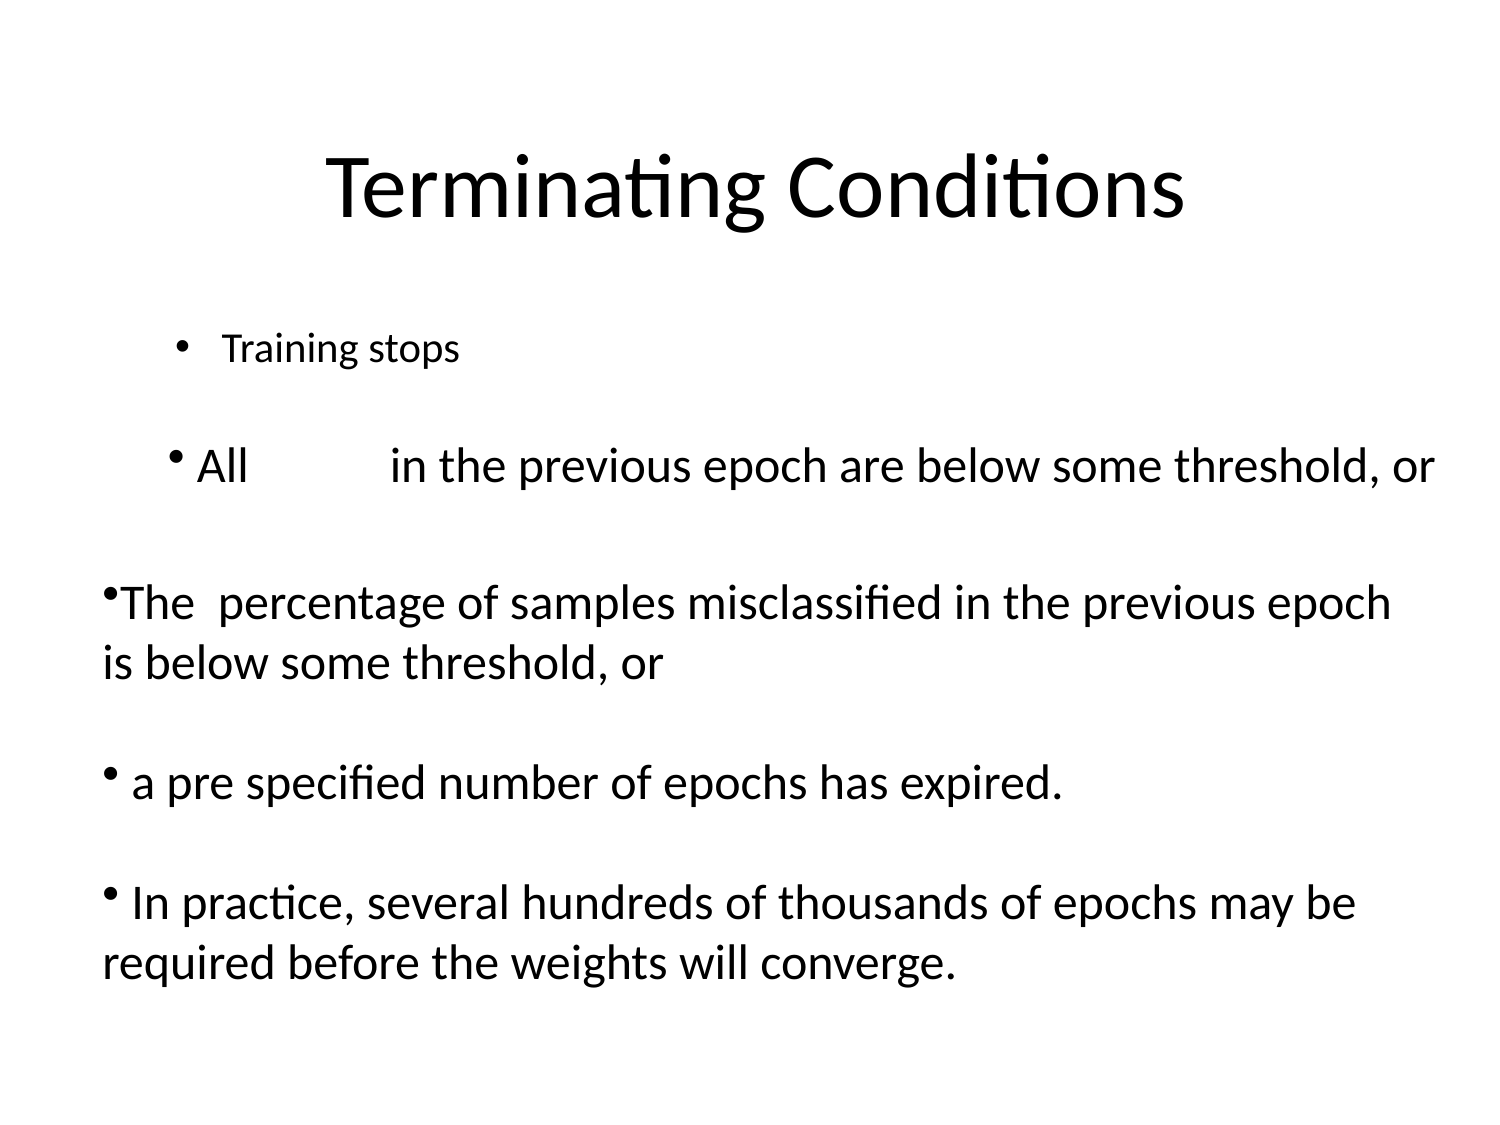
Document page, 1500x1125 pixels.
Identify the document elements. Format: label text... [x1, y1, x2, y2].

text_box The percentage of samples misclassified in the previous epoch is below some threshold, or a pre specified number of epochs has expired. In practice, several hundreds of thousands of epochs may be required before the weights will converge. [87, 562, 1438, 998]
text_box in the previous epoch are below some threshold, or [375, 424, 1463, 500]
text_box All [153, 424, 264, 500]
title Terminating Conditions [125, 87, 1388, 275]
list Training stops [160, 312, 745, 380]
